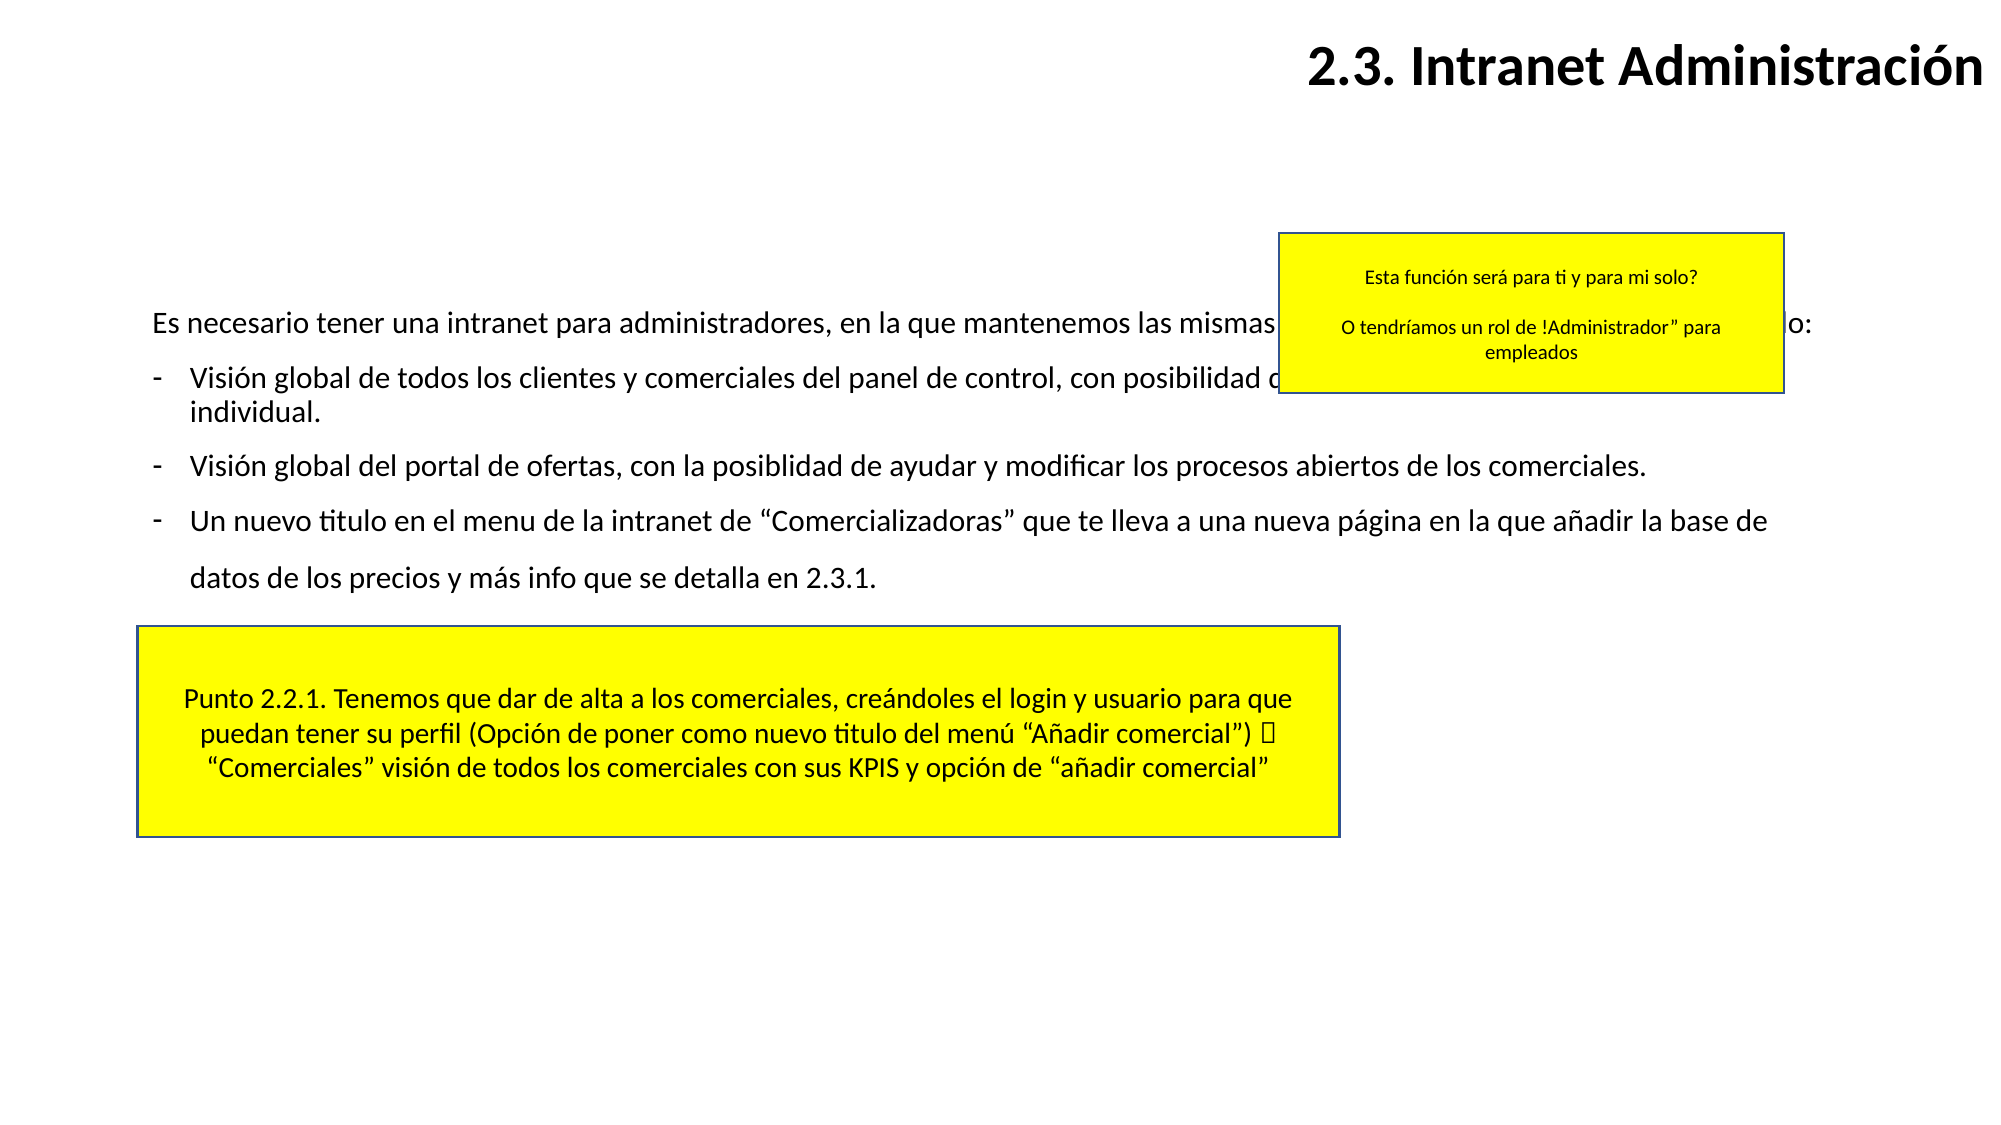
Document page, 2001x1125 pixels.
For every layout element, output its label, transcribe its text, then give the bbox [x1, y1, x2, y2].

list Es necesario tener una intranet para administradores, en la que mantenemos las mismas funciones que la normal, pero añadiendo: Visión global de todos los clientes y comerciales del panel de control, con posibilidad de mirar a cada comercial de manera individual. Visión global del portal de ofertas, con la posiblidad de ayudar y modificar los procesos abiertos de los comerciales. Un nuevo titulo en el menu de la intranet de “Comercializadoras” que te lleva a una nueva página en la que añadir la base de datos de los precios y más info que se detalla en 2.3.1. [137, 299, 1863, 1014]
text_box 2.3. Intranet Administración [954, 0, 2000, 135]
text_box Punto 2.2.1. Tenemos que dar de alta a los comerciales, creándoles el login y usuario para que puedan tener su perfil (Opción de poner como nuevo titulo del menú “Añadir comercial”)  “Comerciales” visión de todos los comerciales con sus KPIS y opción de “añadir comercial” [136, 625, 1341, 838]
text_box Esta función será para ti y para mi solo? O tendríamos un rol de !Administrador” para empleados [1278, 232, 1785, 394]
